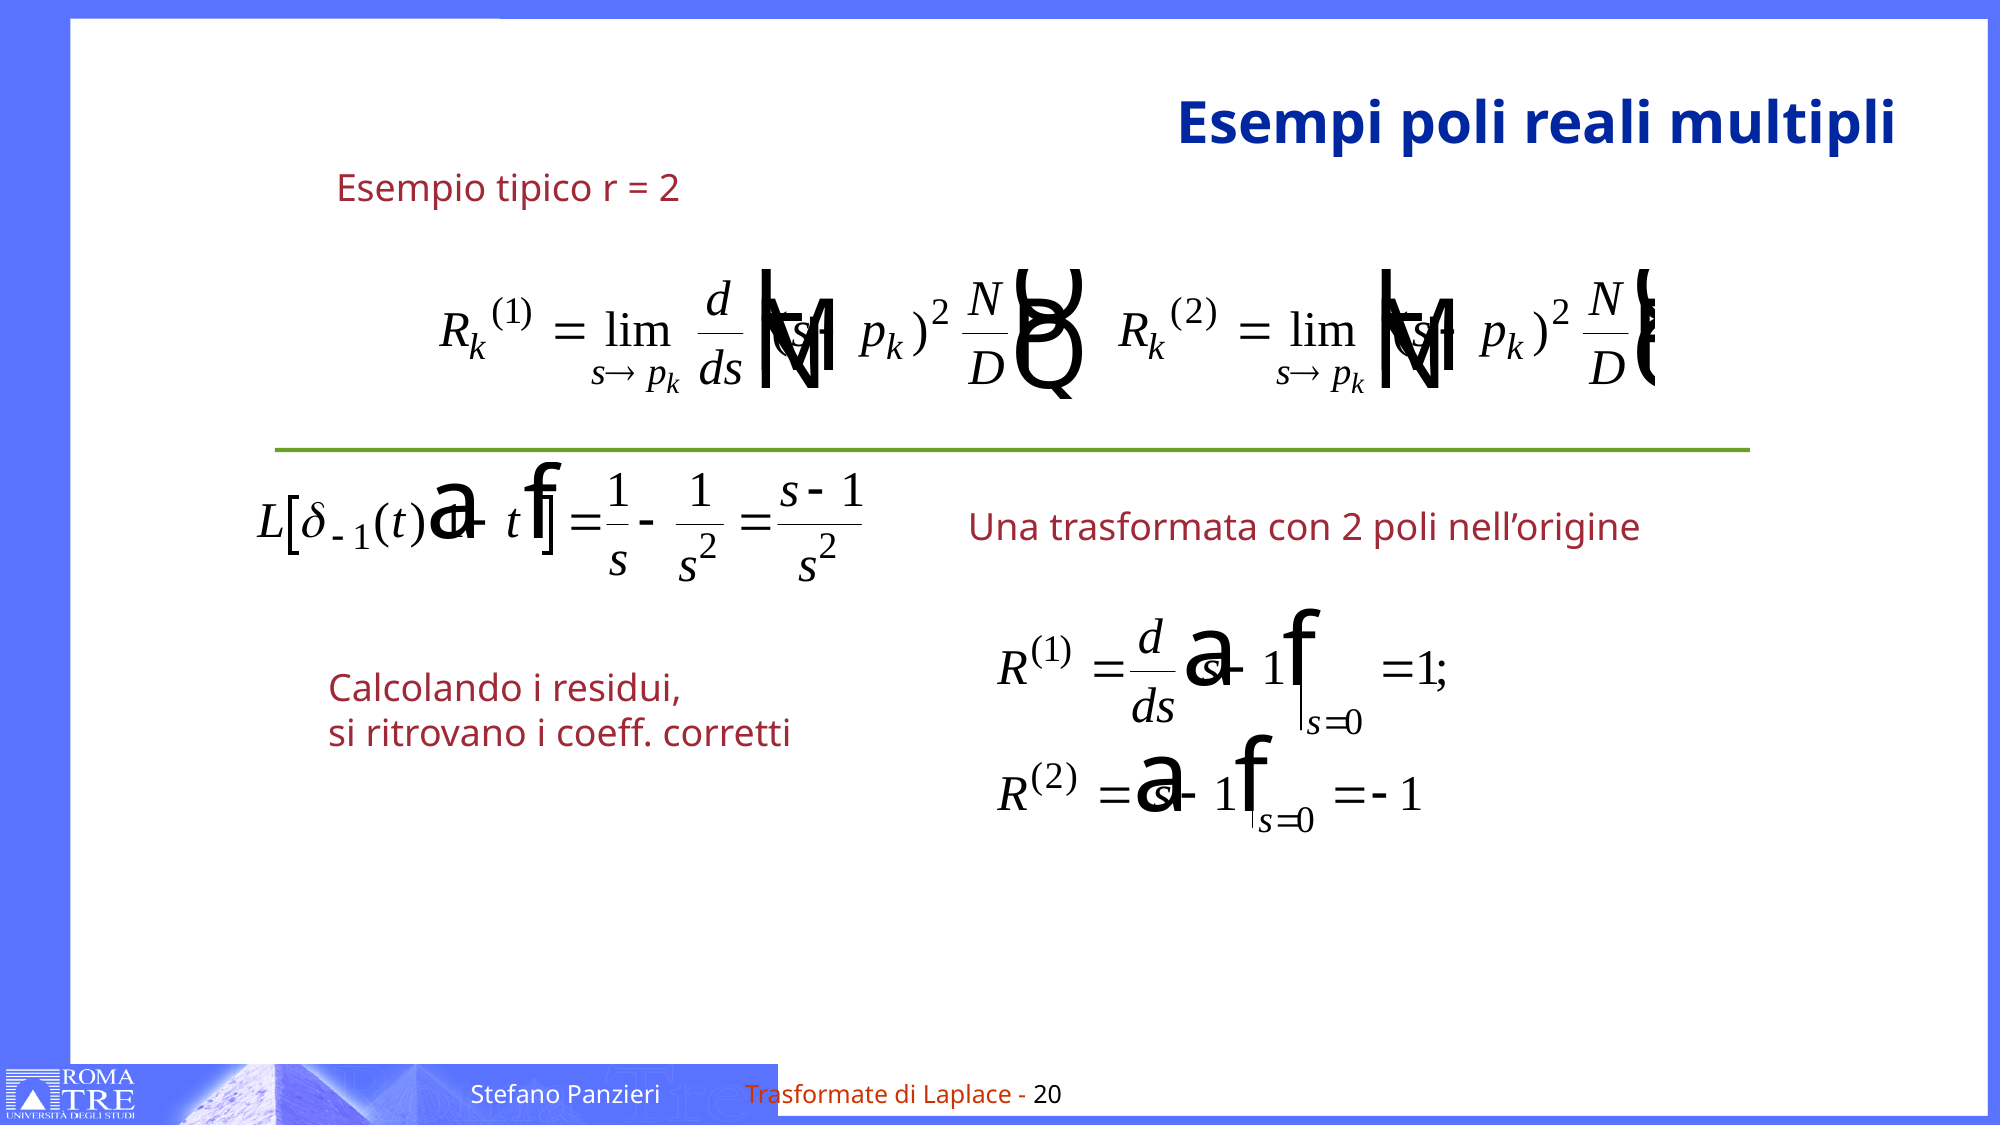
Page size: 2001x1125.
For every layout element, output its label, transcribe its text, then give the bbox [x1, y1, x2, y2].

text_box Esempio tipico r = 2 [320, 155, 697, 216]
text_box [433, 269, 1655, 400]
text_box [991, 608, 1526, 838]
text_box Calcolando i residui, si ritrovano i coeff. corretti [313, 656, 808, 761]
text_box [249, 462, 867, 586]
picture [0, 1064, 778, 1125]
title Esempi poli reali multipli [163, 67, 1908, 153]
text_box Una trasformata con 2 poli nell’origine [953, 495, 1657, 555]
